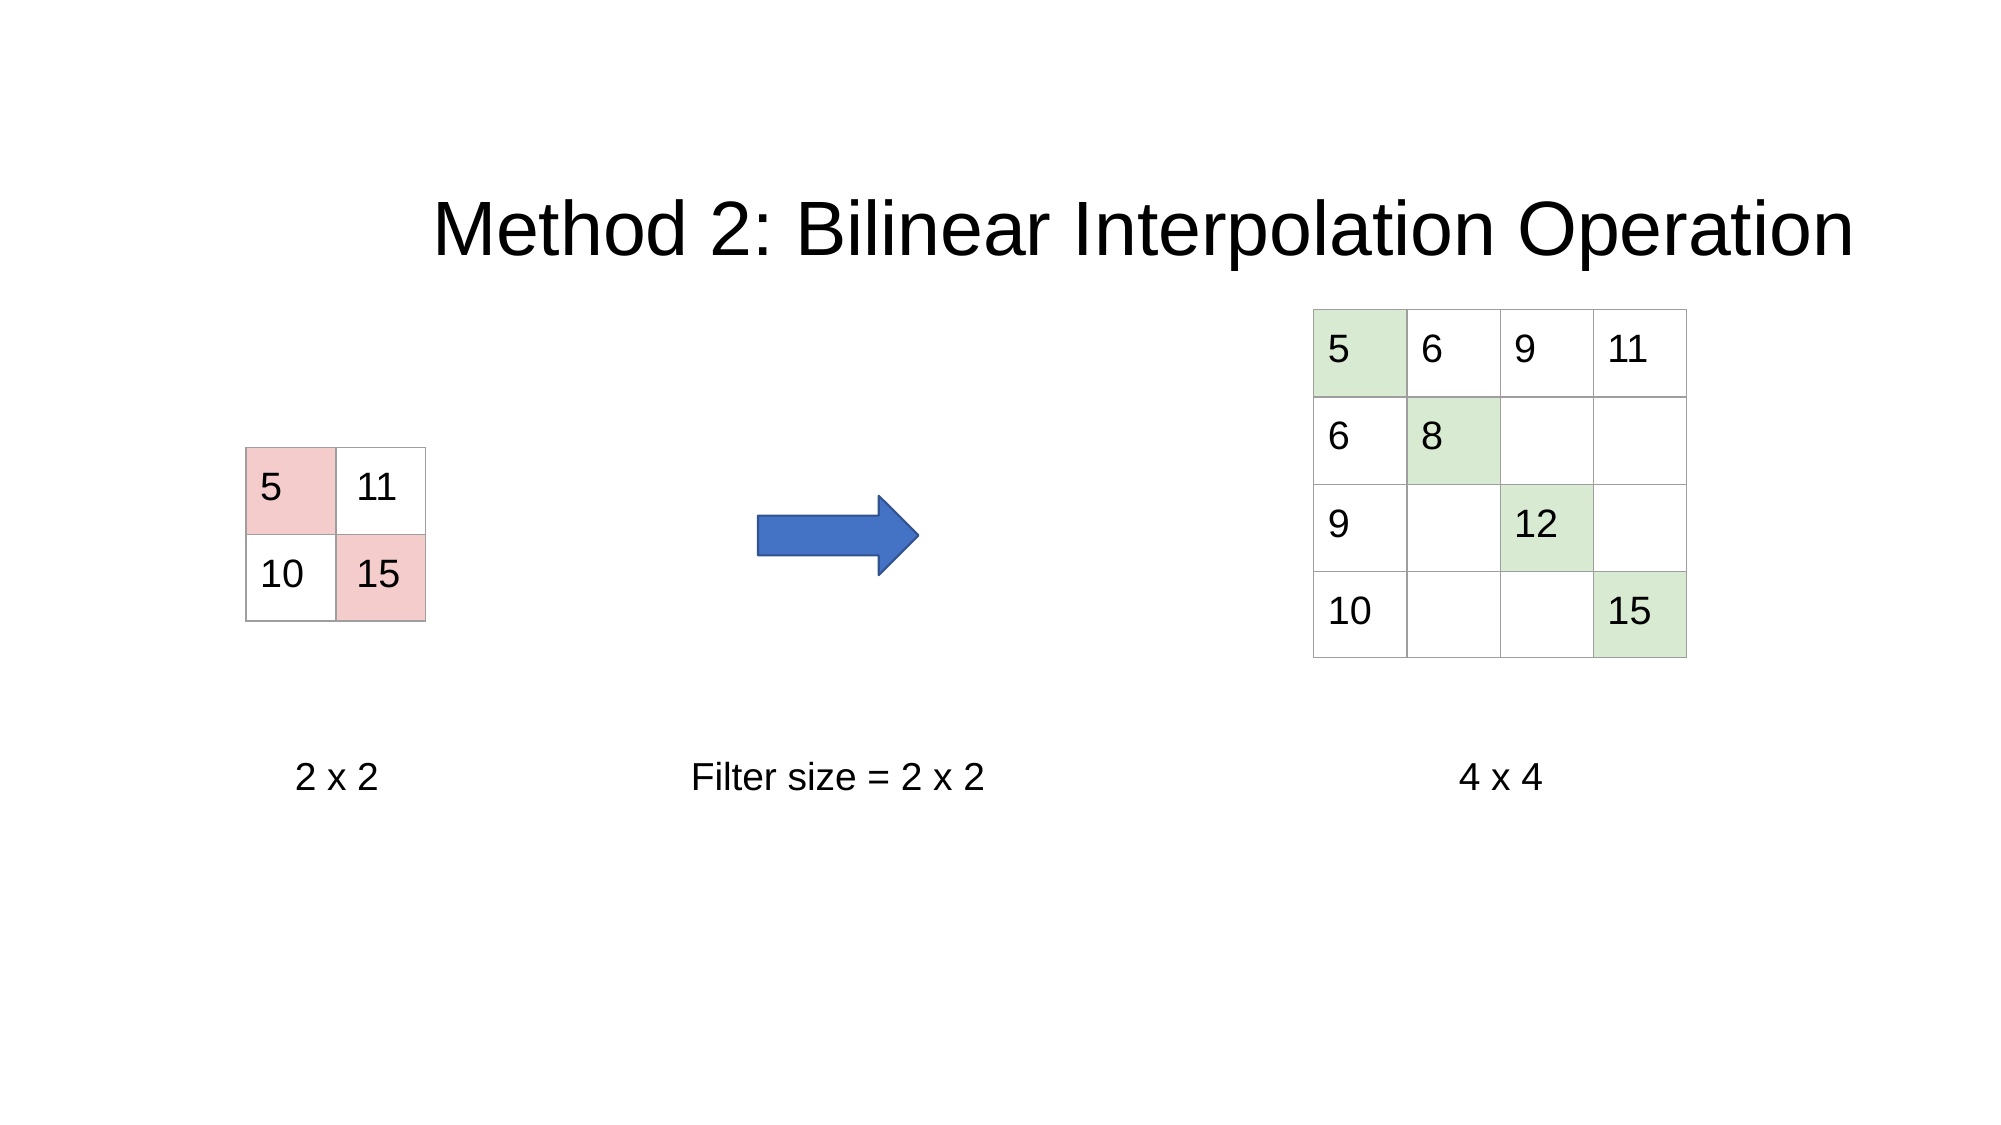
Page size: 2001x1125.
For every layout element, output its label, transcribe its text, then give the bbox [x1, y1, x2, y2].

text_box Filter size = 2 x 2 [687, 749, 989, 799]
table_header 11 [337, 448, 425, 534]
table_cell [1501, 572, 1593, 657]
table_header 9 [1501, 319, 1593, 396]
table_cell [1594, 485, 1686, 571]
table_header 6 [1408, 319, 1500, 396]
table_cell 8 [1408, 398, 1500, 484]
table_cell [1501, 398, 1593, 484]
table_cell 12 [1501, 485, 1593, 571]
table_cell 10 [247, 535, 335, 620]
title Method 2: Bilinear Interpolation Operation [183, 113, 2000, 319]
table_cell 10 [1314, 572, 1406, 657]
table_cell 15 [1594, 572, 1686, 657]
table_header 5 [1314, 319, 1406, 396]
text_box 4 x 4 [1456, 749, 1547, 799]
text_box 2 x 2 [292, 749, 382, 799]
table_cell [1594, 398, 1686, 484]
table_cell [1408, 485, 1500, 571]
table_cell 6 [1314, 398, 1406, 484]
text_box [757, 495, 919, 576]
table_cell 15 [337, 535, 425, 620]
table_cell 9 [1314, 485, 1406, 571]
table_cell [1408, 572, 1500, 657]
table_header 5 [247, 448, 335, 534]
table_header 11 [1594, 319, 1686, 396]
